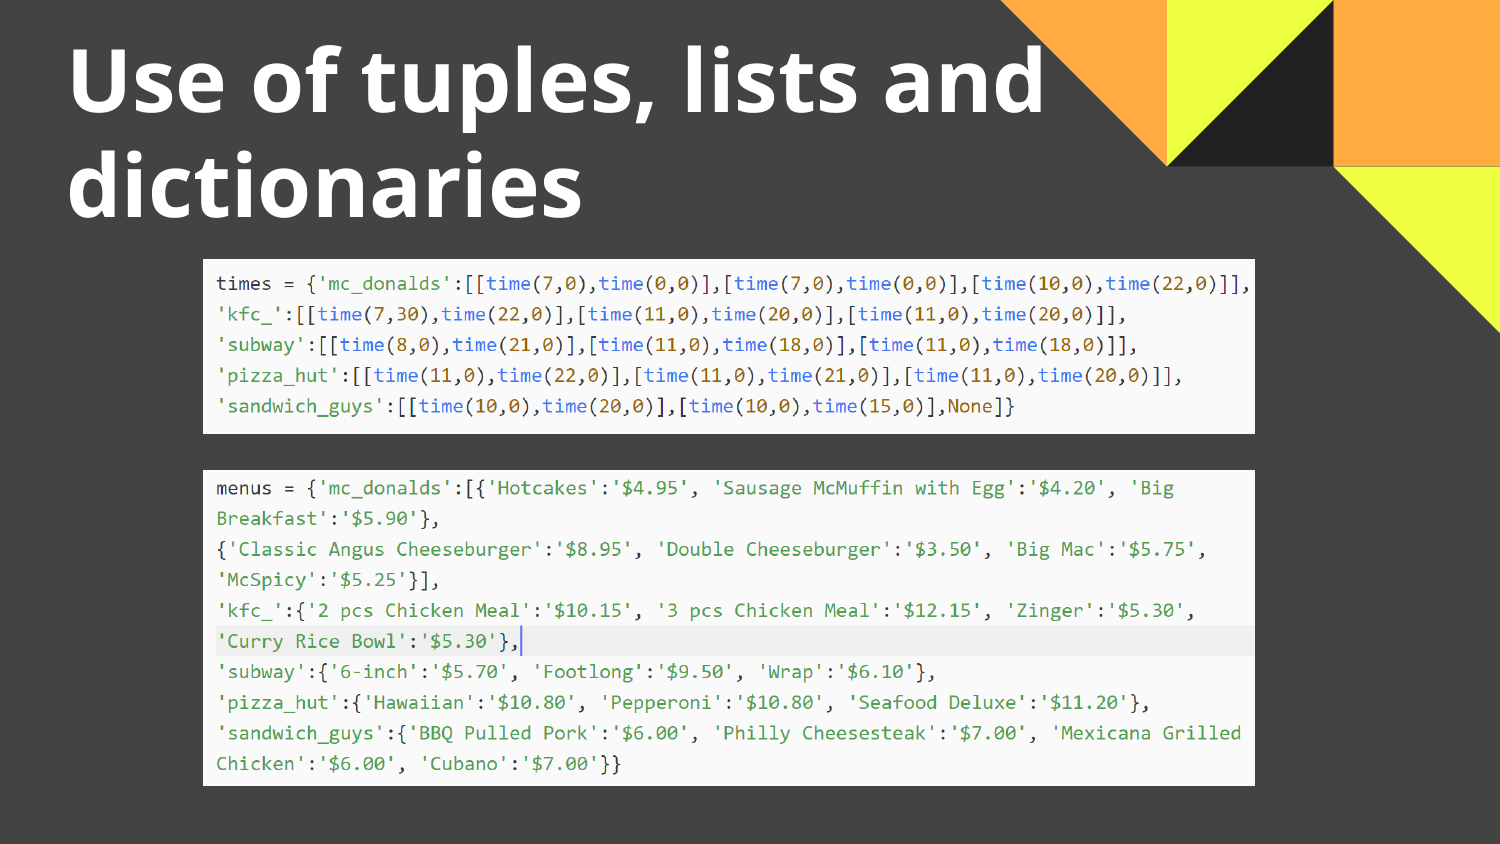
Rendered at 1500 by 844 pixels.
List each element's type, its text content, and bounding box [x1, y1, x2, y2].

title Use of tuples, lists and dictionaries [51, 9, 1449, 251]
picture [202, 258, 1256, 434]
picture [202, 469, 1256, 786]
